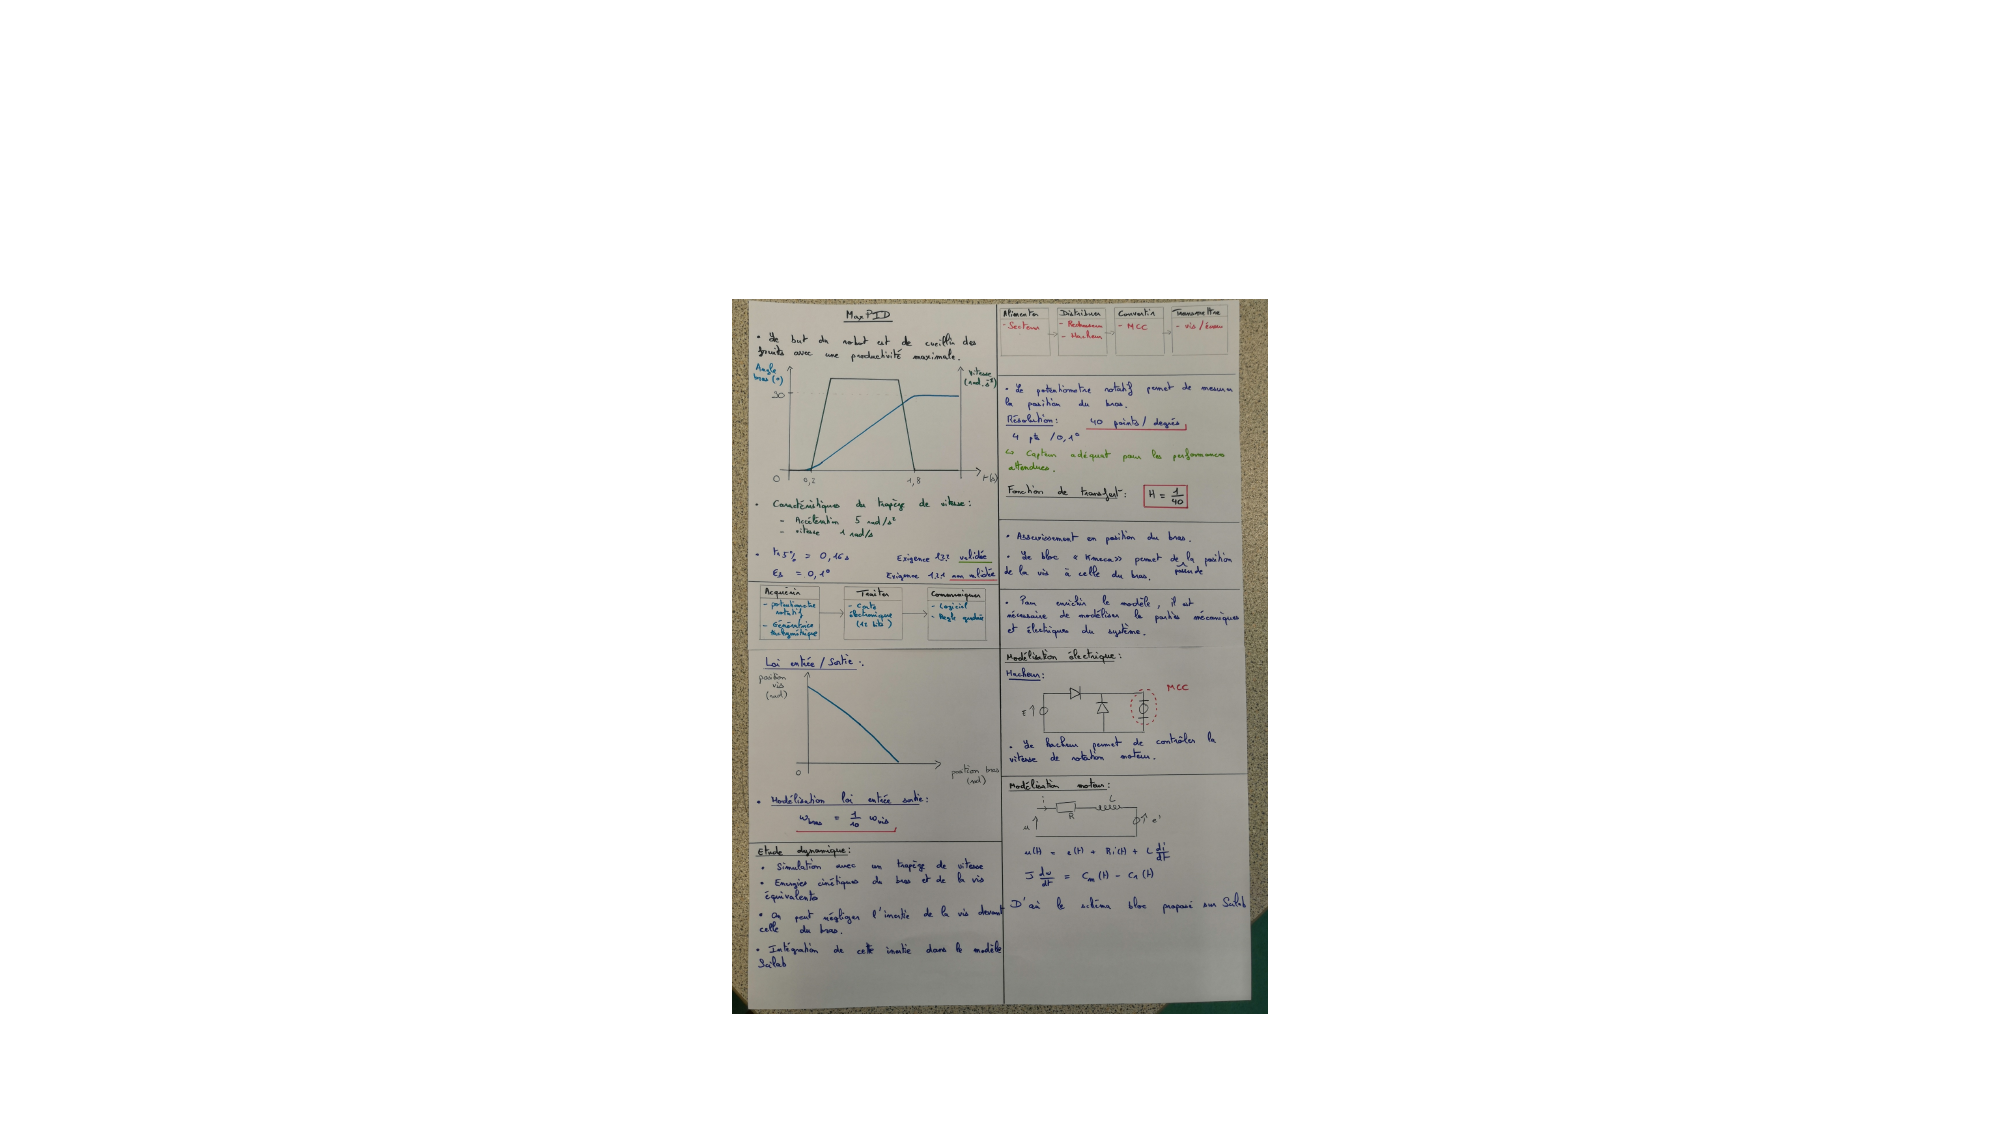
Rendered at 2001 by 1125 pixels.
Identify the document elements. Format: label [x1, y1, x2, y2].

list [732, 299, 1268, 1014]
